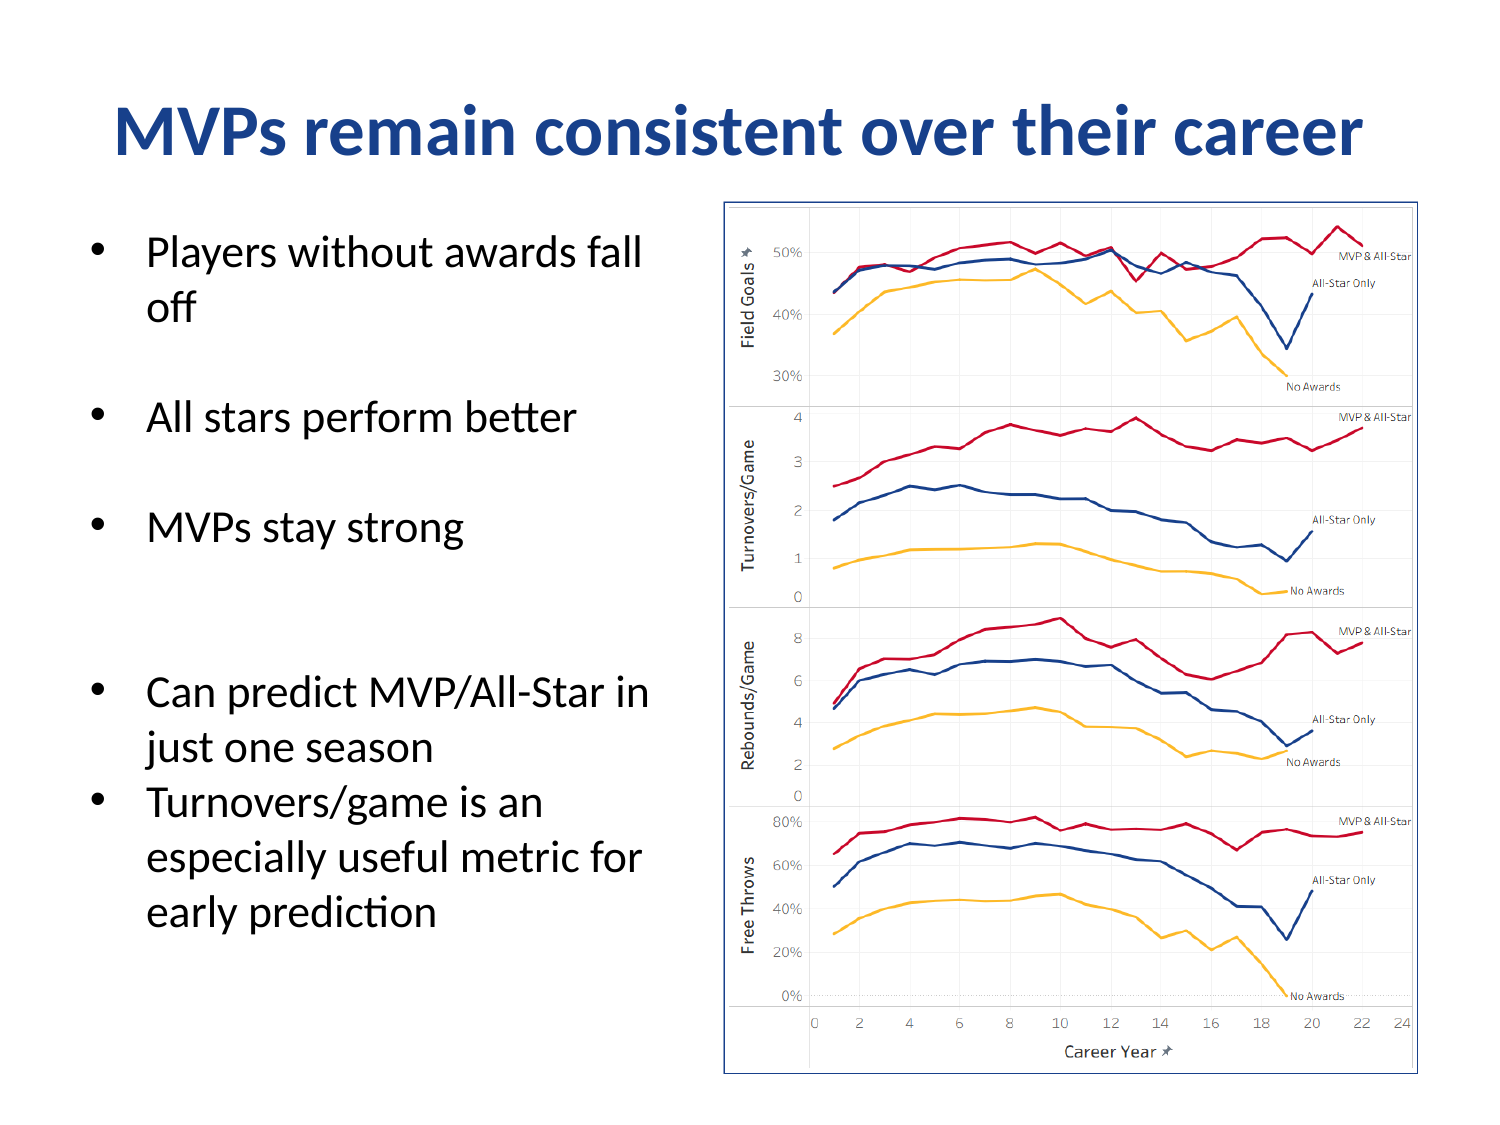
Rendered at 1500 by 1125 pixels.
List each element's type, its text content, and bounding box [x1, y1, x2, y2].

picture [716, 194, 1426, 1081]
text_box Players without awards fall off All stars perform better MVPs stay strong Can predict MVP/All-Star in just one season Turnovers/game is an especially useful metric for early prediction [74, 214, 675, 944]
text_box MVPs remain consistent over their career [98, 74, 1381, 178]
